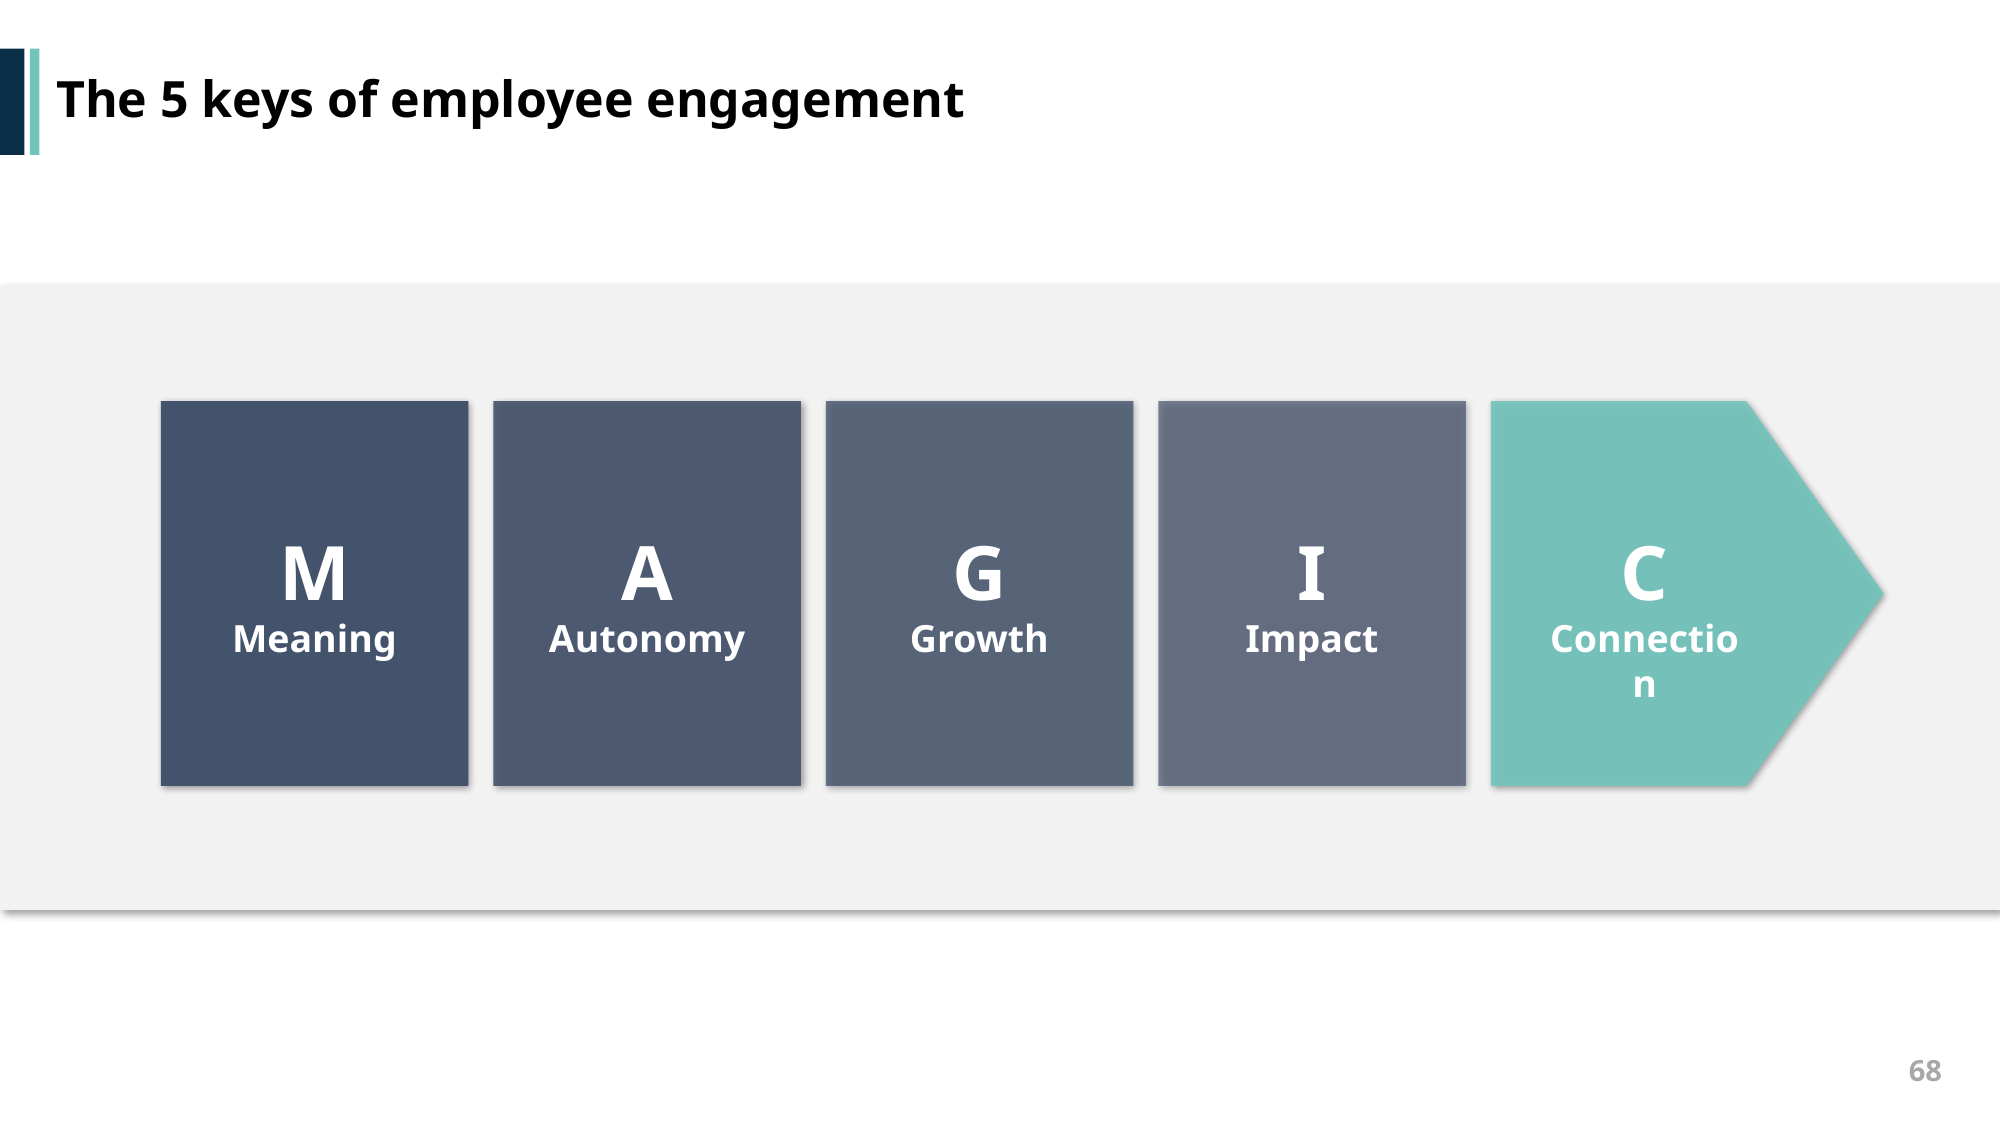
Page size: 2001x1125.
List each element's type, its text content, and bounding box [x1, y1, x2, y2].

text_box [825, 400, 1134, 787]
text_box [0, 284, 2000, 911]
text_box I Impact [1190, 517, 1434, 668]
text_box [1489, 400, 1885, 788]
text_box C Connection [1523, 517, 1766, 713]
text_box A Autonomy [525, 517, 769, 668]
text_box M Meaning [193, 517, 436, 668]
title The 5 keys of employee engagement [41, 48, 1958, 155]
slide_number 68 [1507, 1042, 1958, 1103]
text_box [492, 400, 802, 787]
text_box [1157, 400, 1467, 787]
text_box [160, 400, 469, 787]
text_box G Growth [858, 517, 1101, 668]
